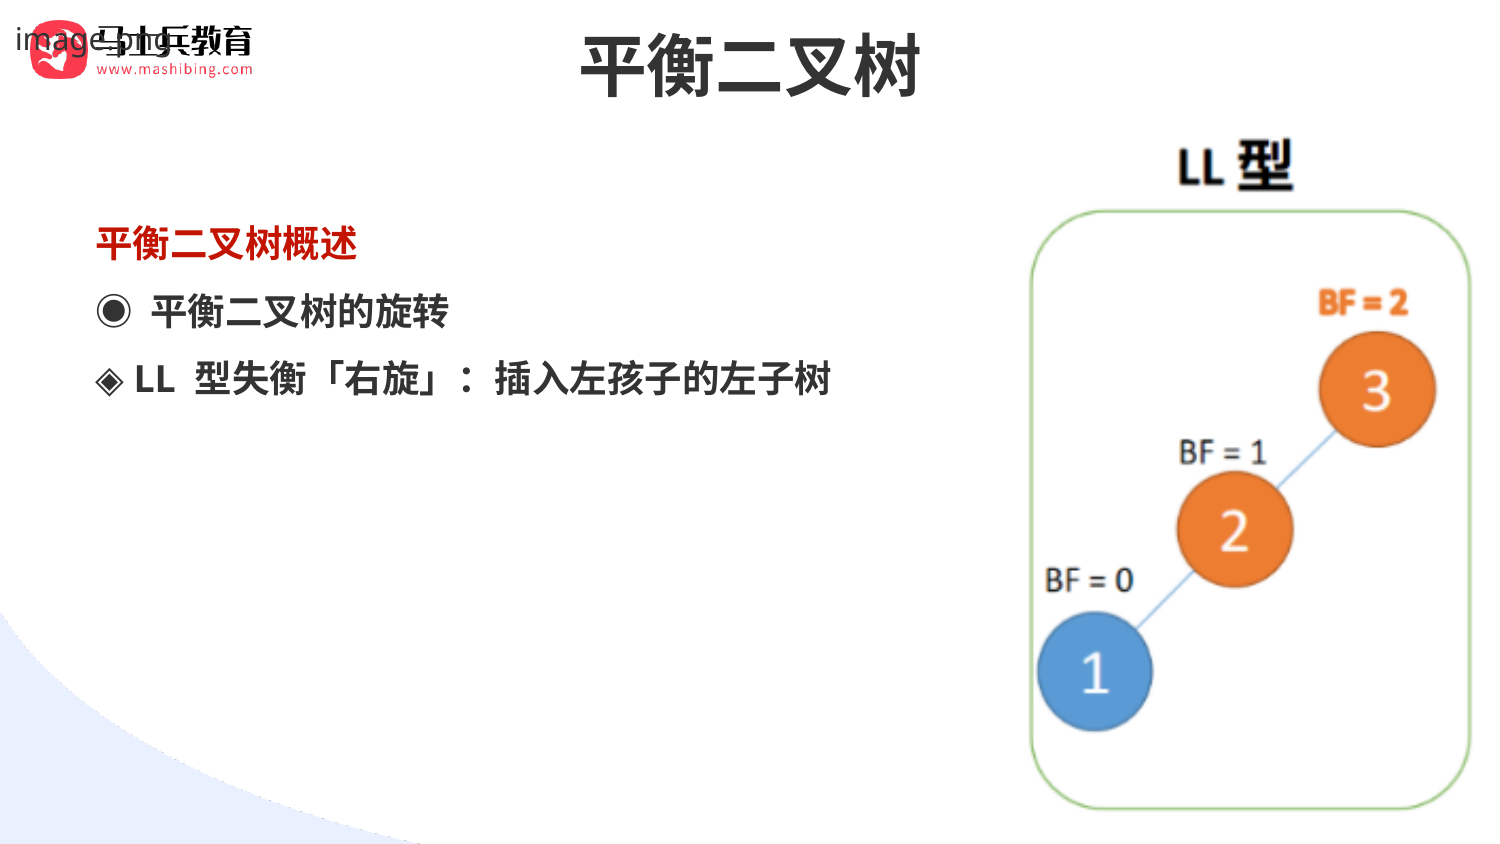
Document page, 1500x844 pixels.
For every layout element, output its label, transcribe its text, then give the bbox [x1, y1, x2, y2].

picture [30, 20, 252, 79]
picture [0, 116, 1500, 844]
text_box 平衡二叉树概述 ◉ 平衡二叉树的旋转 ◈ LL 型失衡「右旋」：插入左孩子的左子树 [80, 128, 981, 610]
text_box image.png [0, 0, 900, 75]
text_box 平衡二叉树 [403, 0, 1097, 128]
